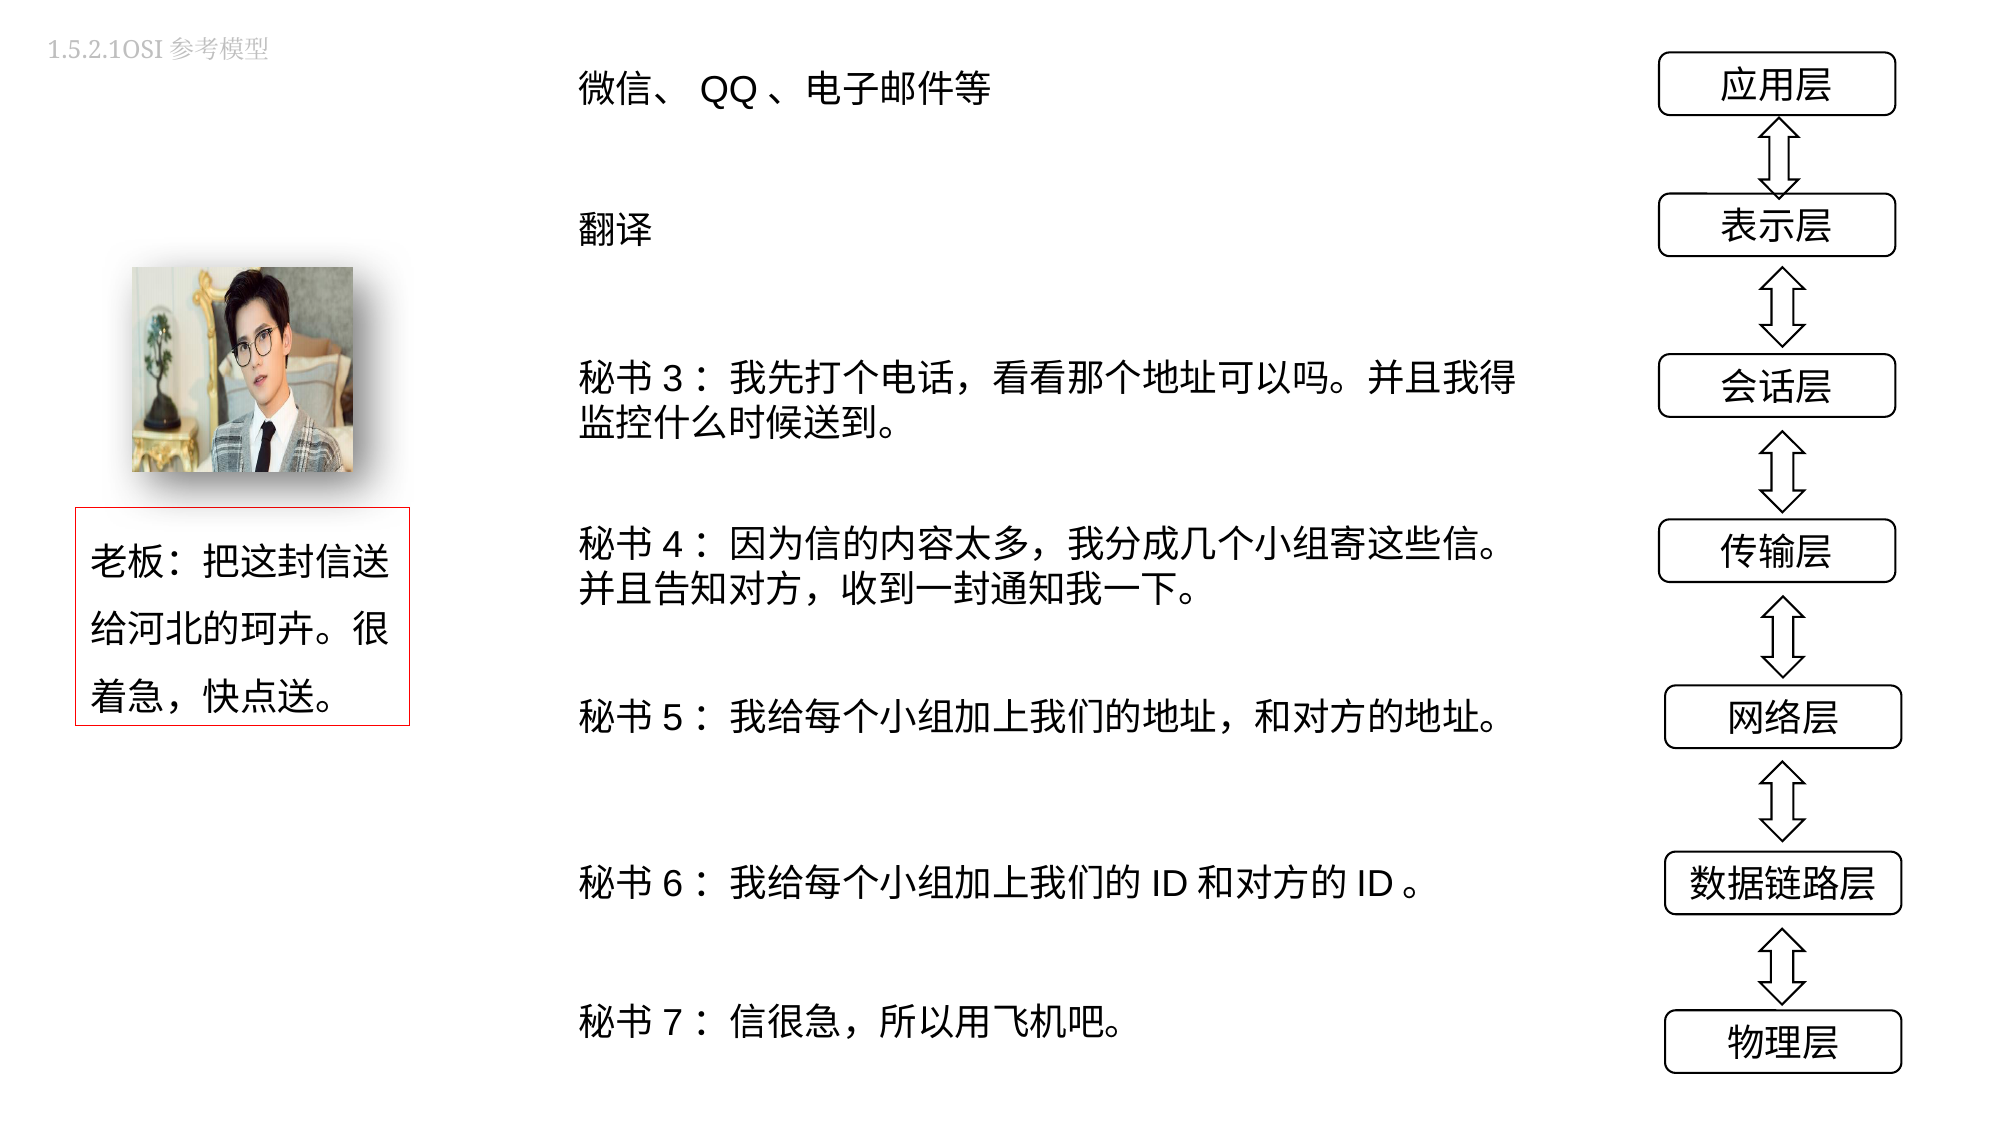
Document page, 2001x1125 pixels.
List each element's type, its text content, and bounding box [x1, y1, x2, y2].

text_box 秘书4：因为信的内容太多，我分成几个小组寄这些信。并且告知对方，收到一封通知我一下。 [563, 512, 1550, 618]
text_box 秘书3：我先打个电话，看看那个地址可以吗。并且我得监控什么时候送到。 [563, 346, 1550, 452]
text_box 应用层 [1657, 51, 1897, 117]
text_box 秘书7：信很急，所以用飞机吧。 [563, 990, 1550, 1051]
text_box [1760, 594, 1807, 679]
text_box [1757, 927, 1807, 1007]
picture [132, 267, 354, 472]
text_box 数据链路层 [1664, 850, 1903, 916]
text_box [1758, 759, 1807, 843]
text_box [1757, 116, 1801, 201]
text_box 1.5.2.1OSI参考模型 [32, 26, 413, 71]
text_box 物理层 [1664, 1009, 1903, 1074]
text_box 秘书6：我给每个小组加上我们的ID和对方的ID。 [563, 851, 1550, 911]
text_box 会话层 [1657, 353, 1897, 418]
text_box 表示层 [1657, 192, 1897, 258]
text_box 微信、QQ、电子邮件等 [563, 57, 1194, 118]
text_box 老板：把这封信送给河北的珂卉。很着急，快点送。 [75, 507, 410, 726]
text_box [1758, 265, 1807, 349]
text_box 传输层 [1657, 518, 1897, 584]
text_box 秘书5：我给每个小组加上我们的地址，和对方的地址。 [563, 685, 1550, 746]
text_box 翻译 [563, 198, 1550, 259]
text_box [1758, 429, 1807, 514]
text_box 网络层 [1664, 684, 1903, 750]
